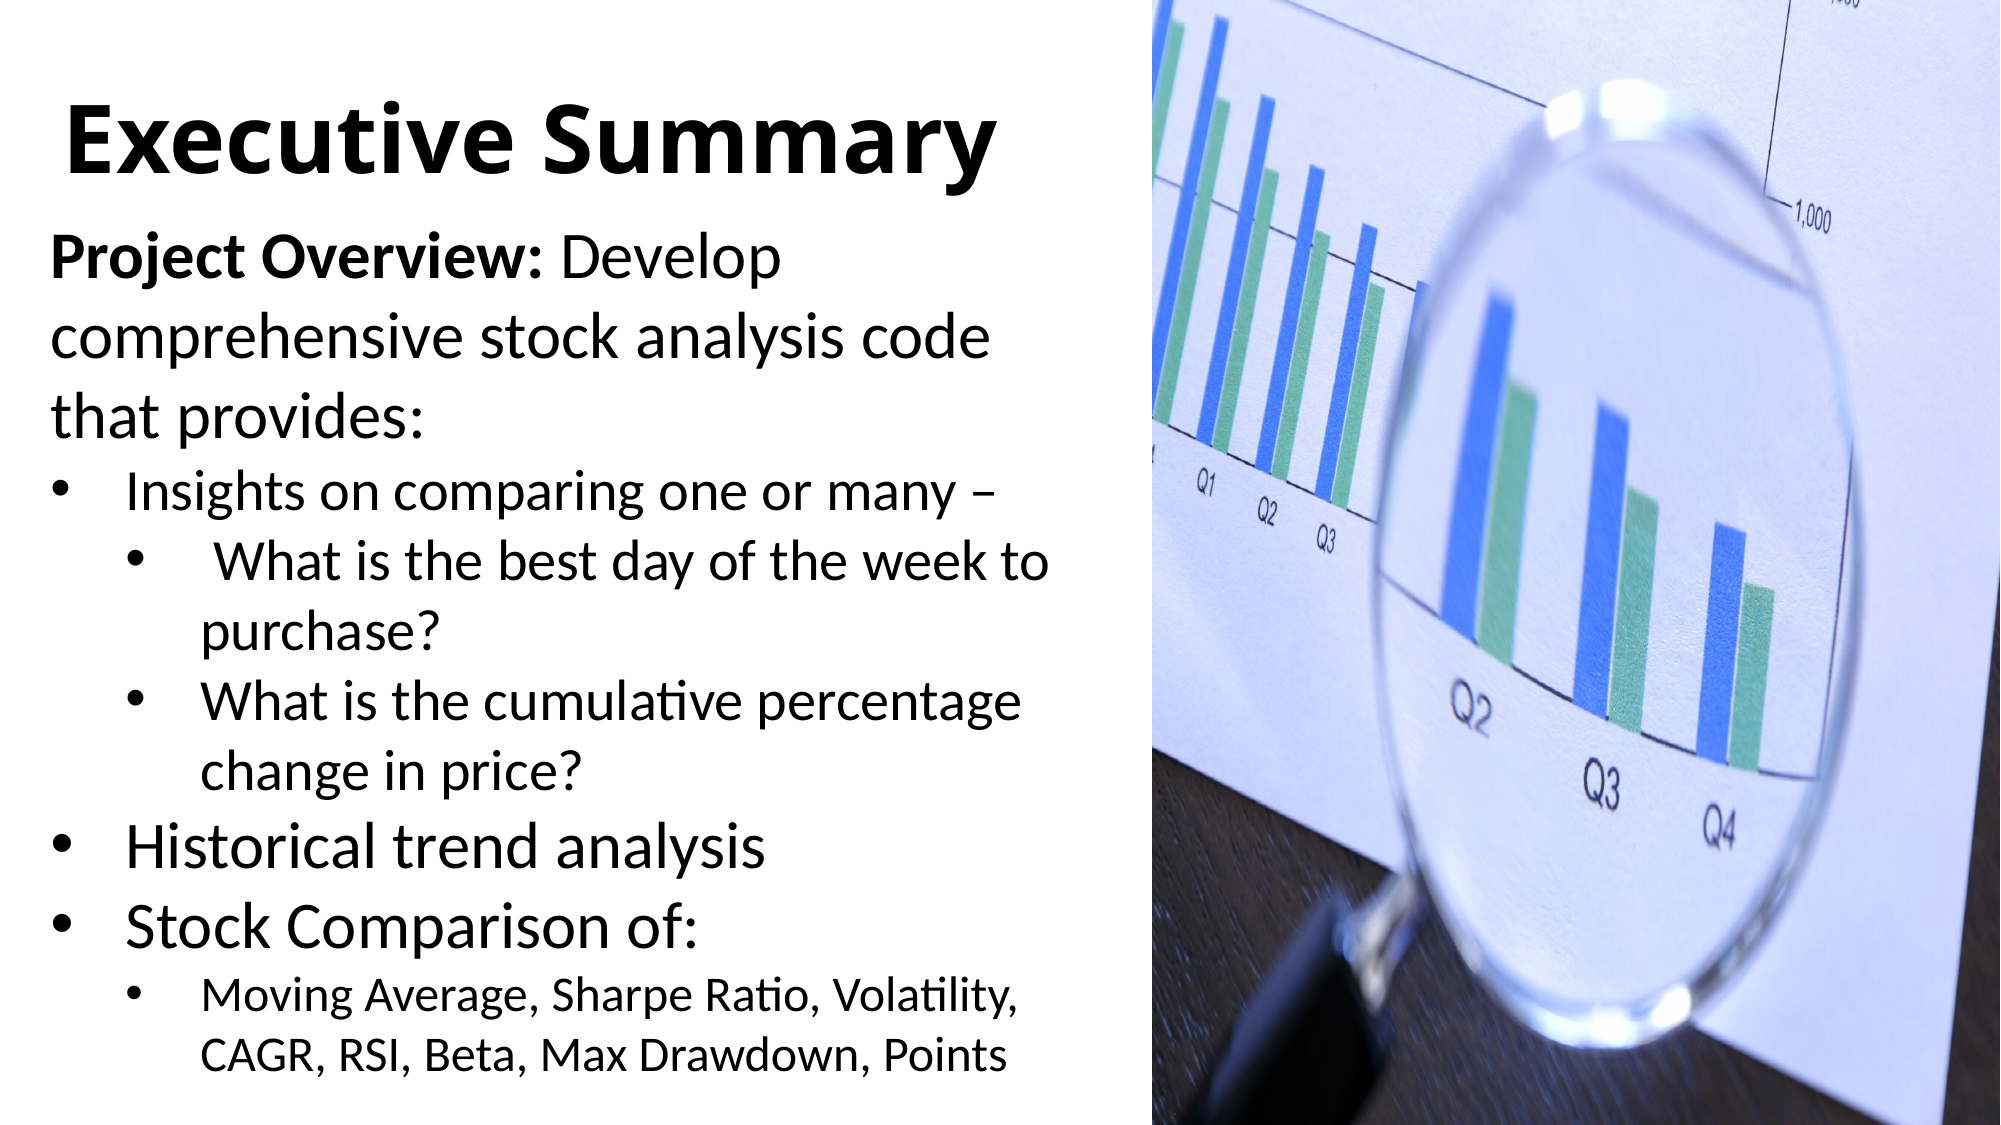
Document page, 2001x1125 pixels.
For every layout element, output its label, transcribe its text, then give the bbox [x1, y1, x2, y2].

title Executive Summary [44, 66, 1016, 204]
text_box Project Overview: Develop comprehensive stock analysis code that provides: Insights on comparing one or many – What is the best day of the week to purchase? What is the cumulative percentage change in price? Historical trend analysis Stock Comparison of: Moving Average, Sharpe Ratio, Volatility, CAGR, RSI, Beta, Max Drawdown, Points [35, 204, 1124, 1090]
picture [1152, 0, 2000, 1125]
